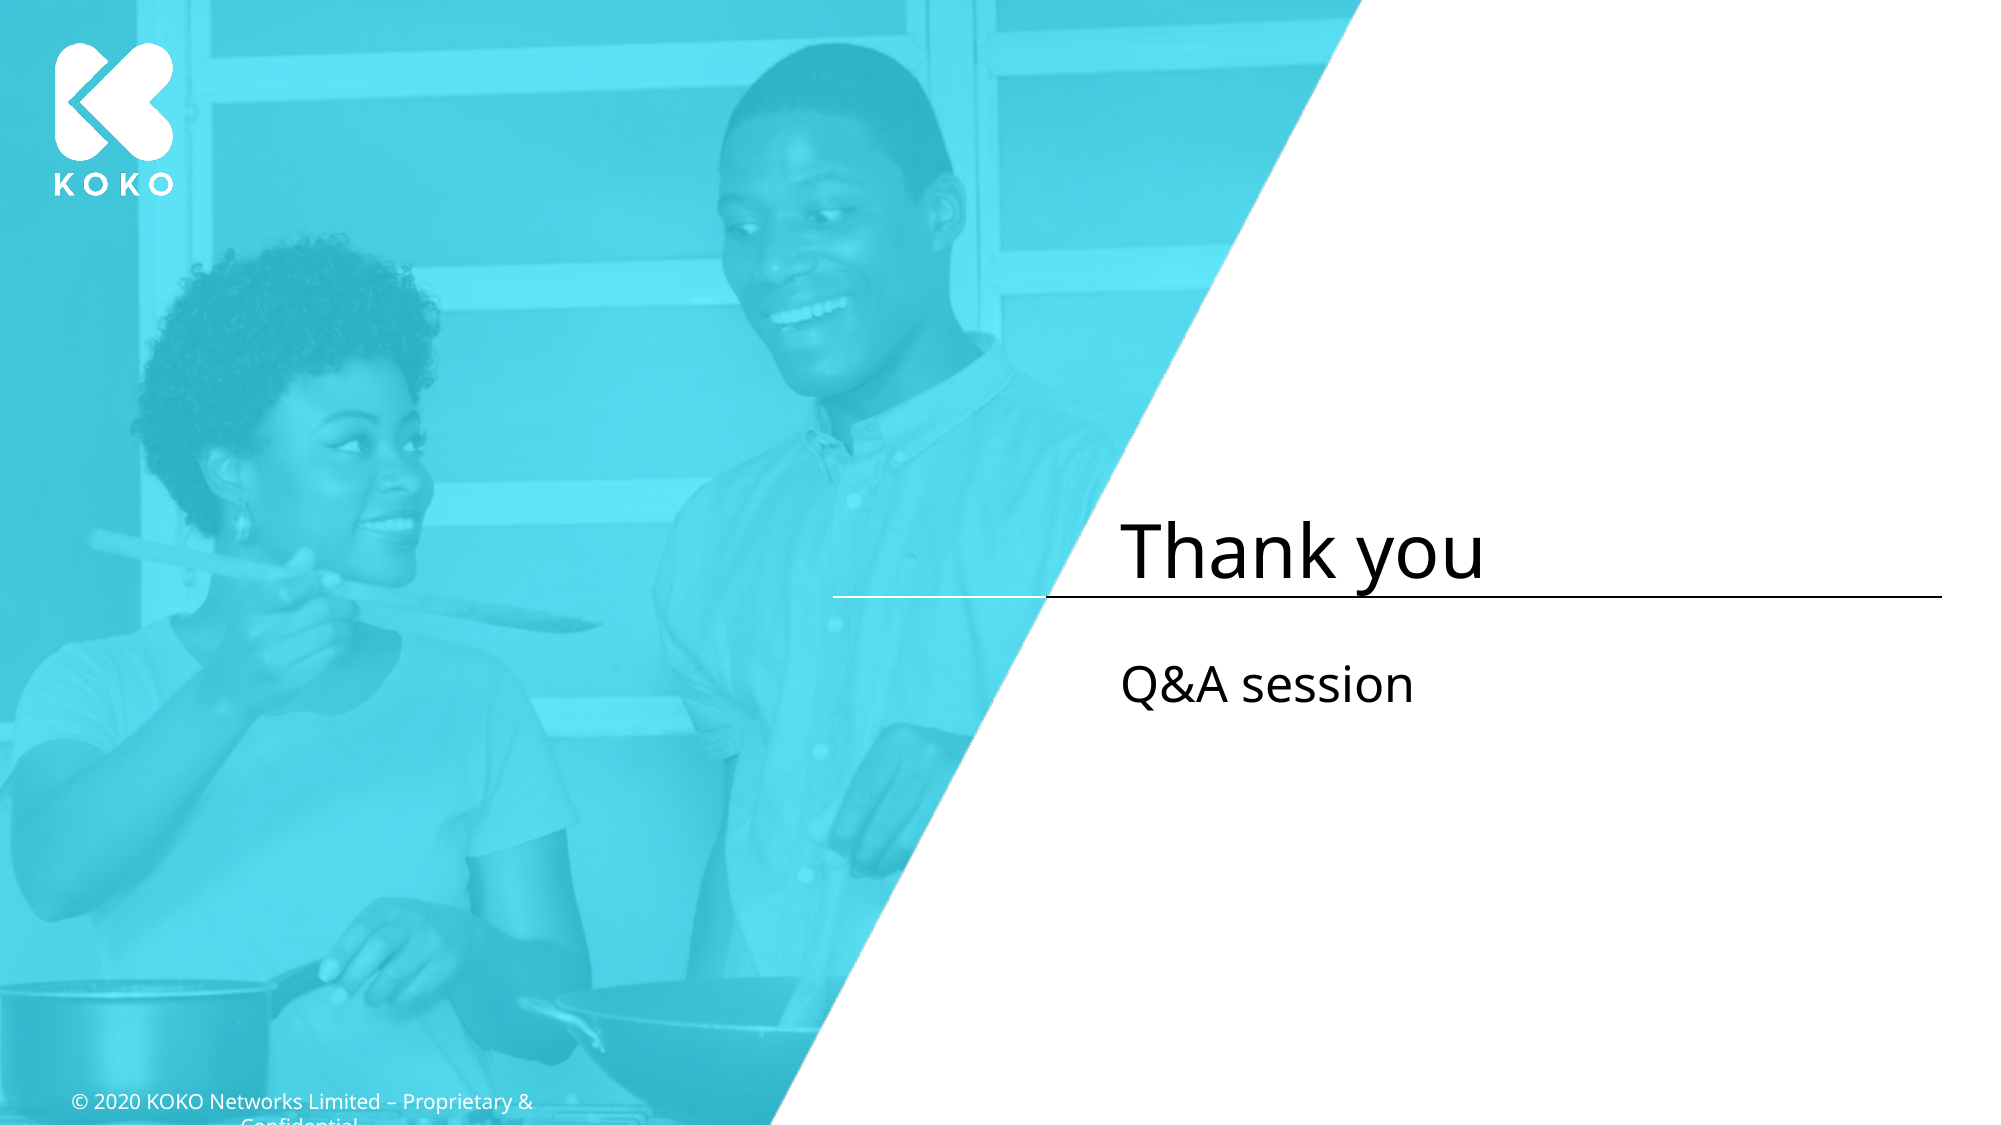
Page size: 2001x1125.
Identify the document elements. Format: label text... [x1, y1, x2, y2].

title Thank you [1105, 492, 1942, 616]
picture [0, 0, 2000, 1125]
subtitle Q&A session [1105, 625, 1942, 748]
